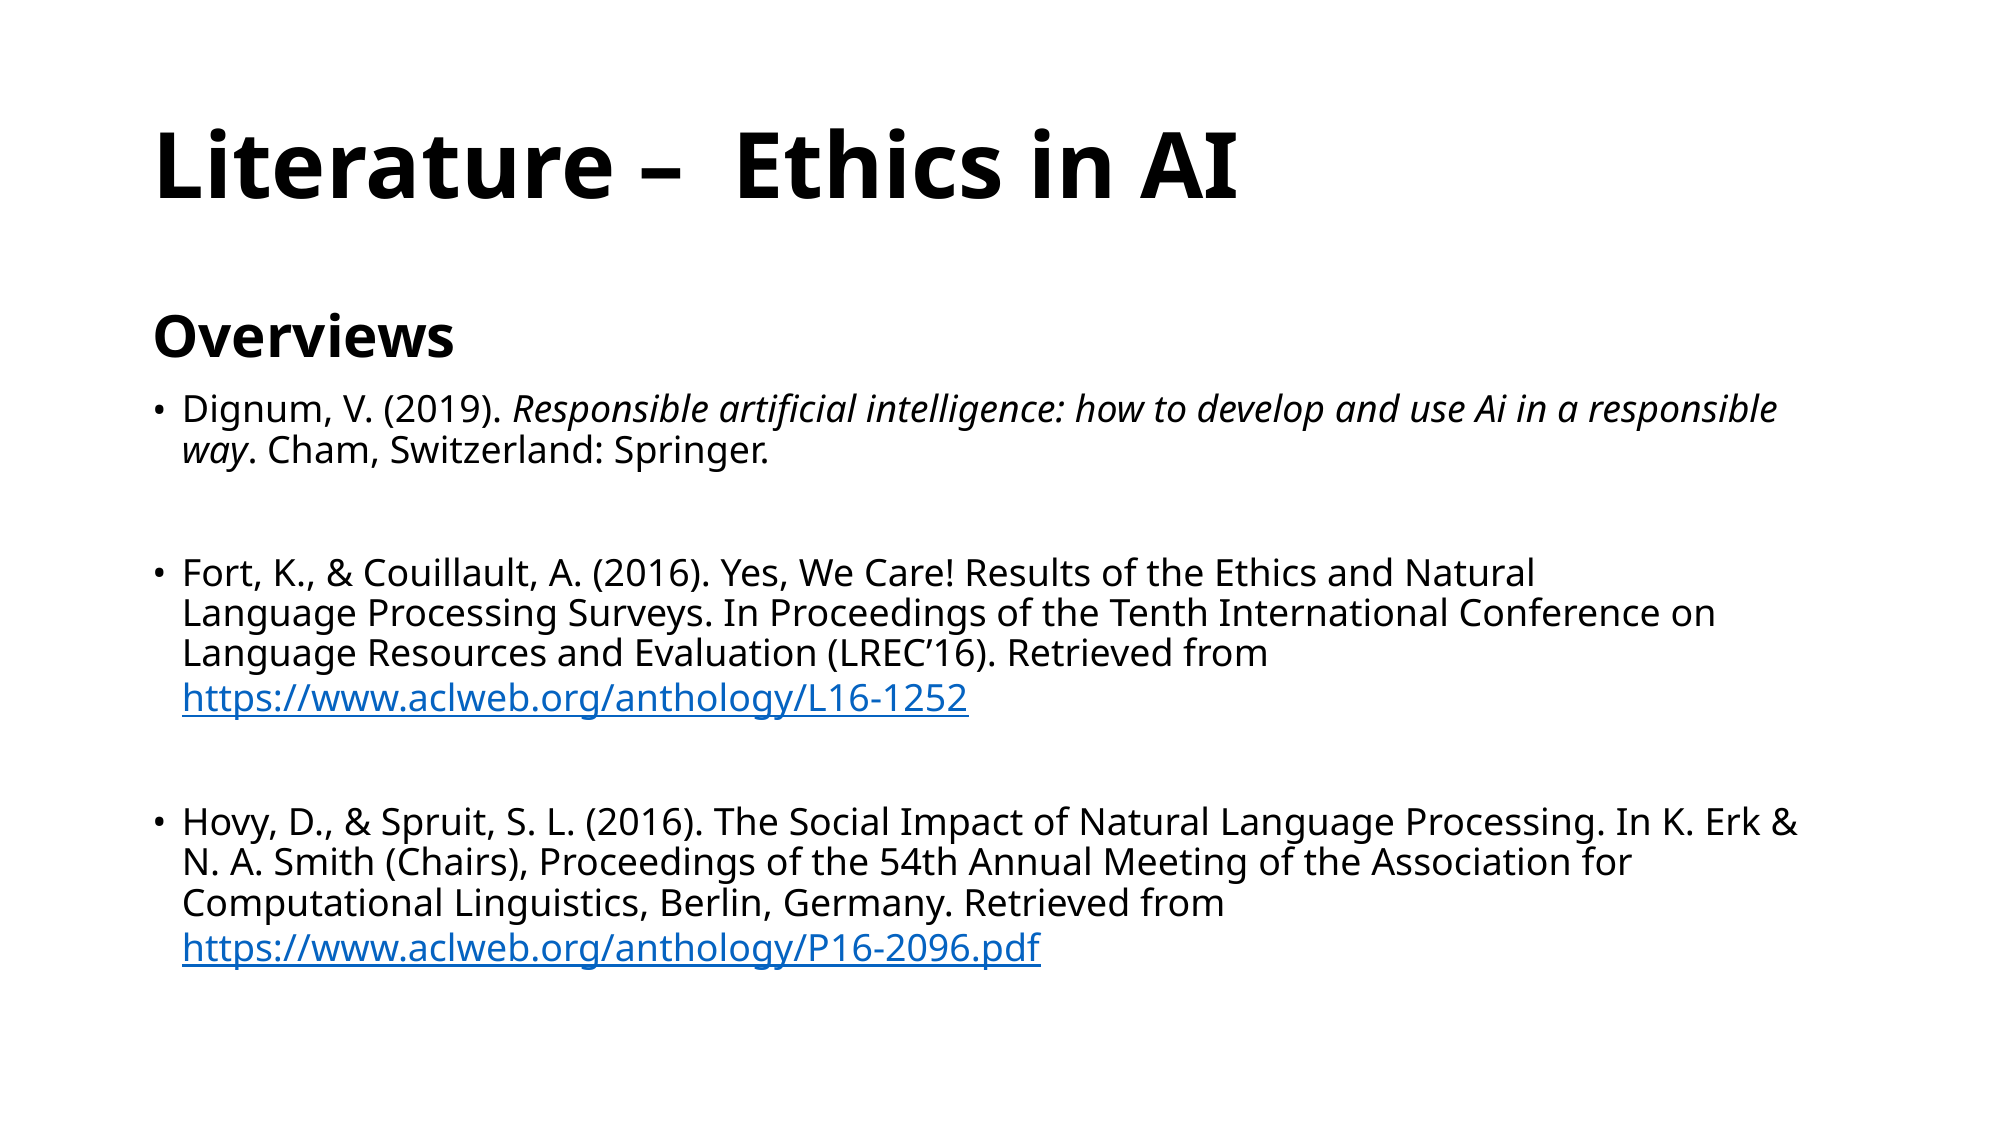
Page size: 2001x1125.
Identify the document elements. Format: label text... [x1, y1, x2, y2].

title Literature – Ethics in AI [137, 59, 1863, 278]
list Overviews Dignum, V. (2019). Responsible artificial intelligence: how to develop and use Ai in a responsible way. Cham, Switzerland: Springer. Fort, K., & Couillault, A. (2016). Yes, We Care! Results of the Ethics and Natural Language Processing Surveys. In Proceedings of the Tenth International Conference on Language Resources and Evaluation (LREC’16). Retrieved from https://www.aclweb.org/anthology/L16-1252 Hovy, D., & Spruit, S. L. (2016). The Social Impact of Natural Language Processing. In K. Erk & N. A. Smith (Chairs), Proceedings of the 54th Annual Meeting of the Association for Computational Linguistics, Berlin, Germany. Retrieved from https://www.aclweb.org/anthology/P16-2096.pdf [137, 299, 1863, 1014]
